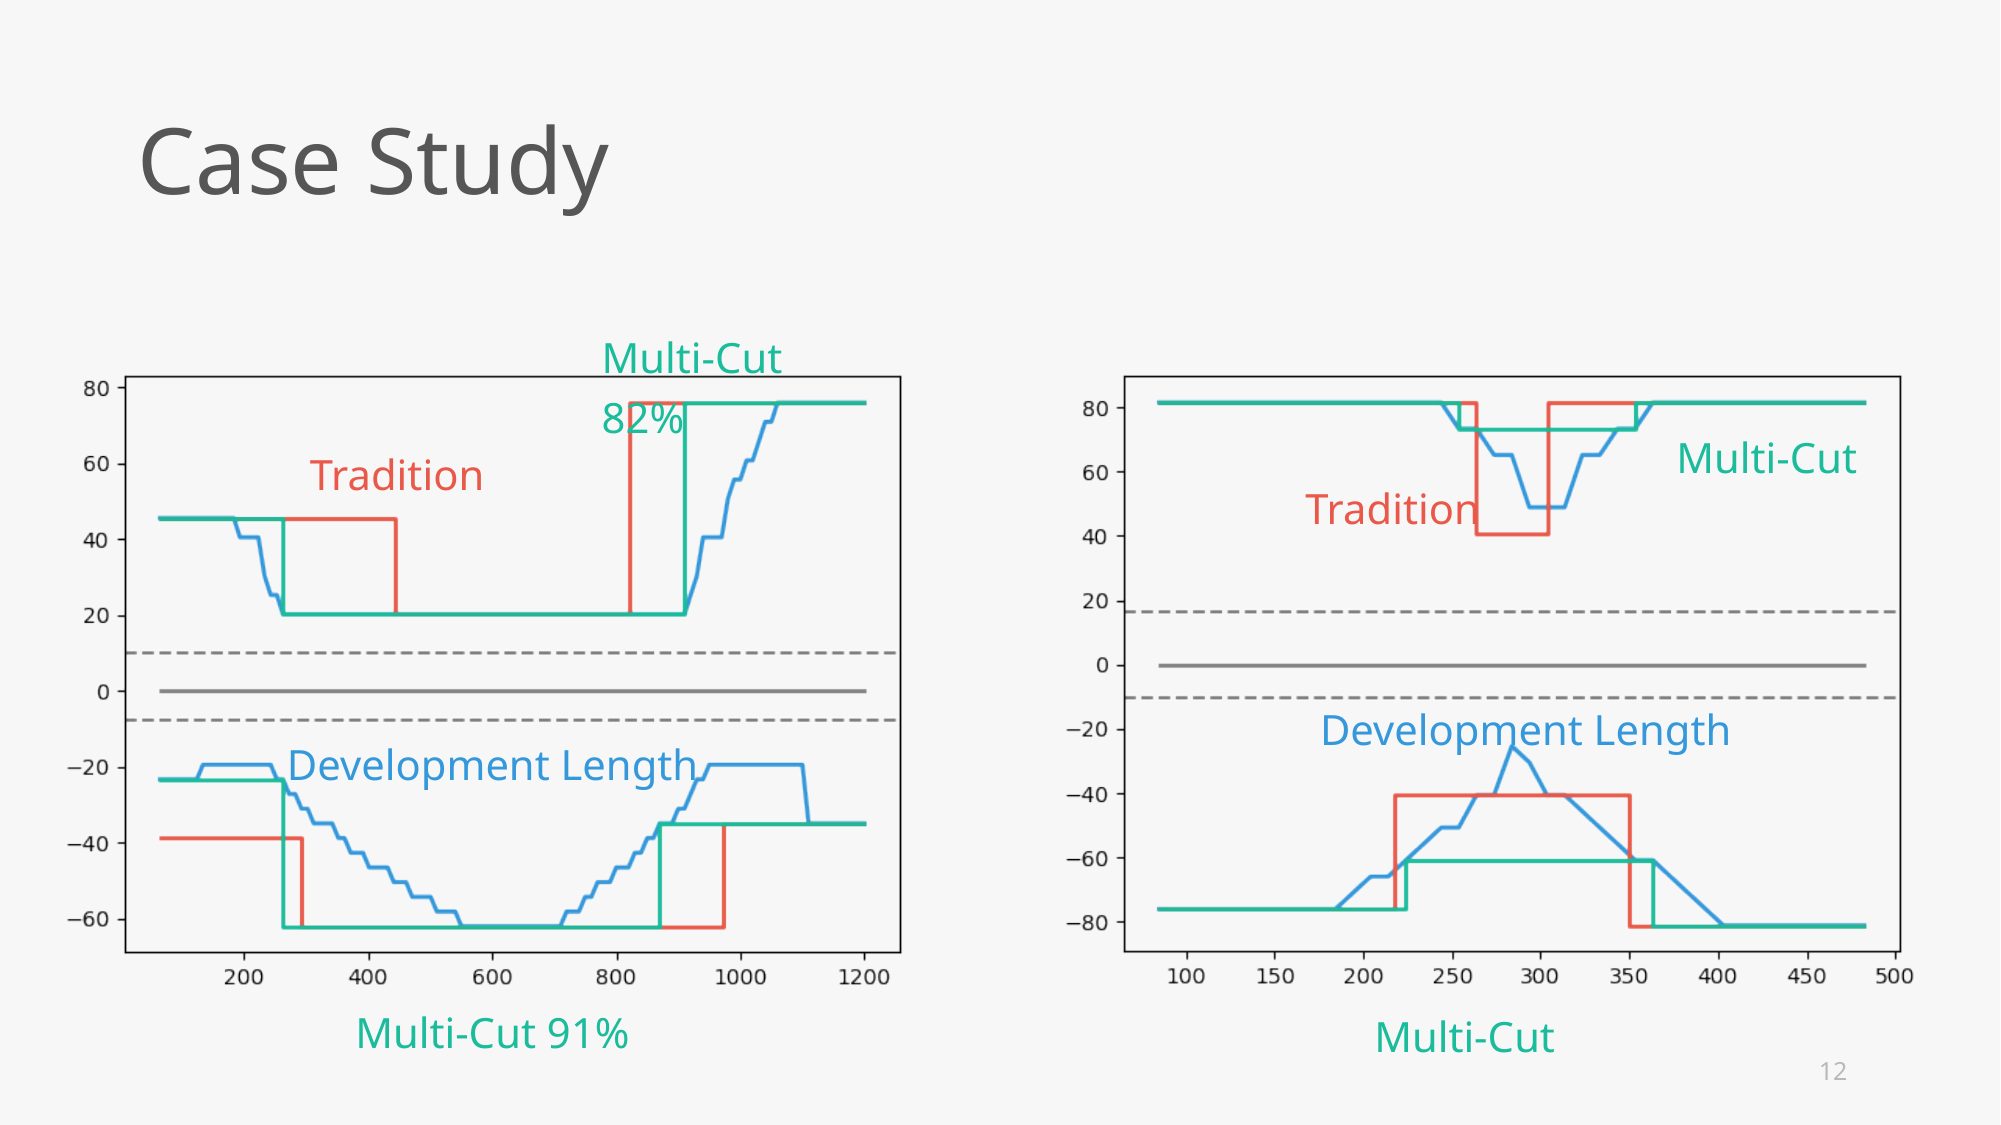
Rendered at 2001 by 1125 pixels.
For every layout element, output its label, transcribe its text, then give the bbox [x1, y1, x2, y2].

slide_number 12 [1412, 1042, 1863, 1103]
text_box Multi-Cut [1374, 1034, 1570, 1069]
text_box Multi-Cut 91% [355, 1035, 645, 1065]
list Case Study [137, 108, 1565, 224]
picture [0, 287, 2000, 1035]
